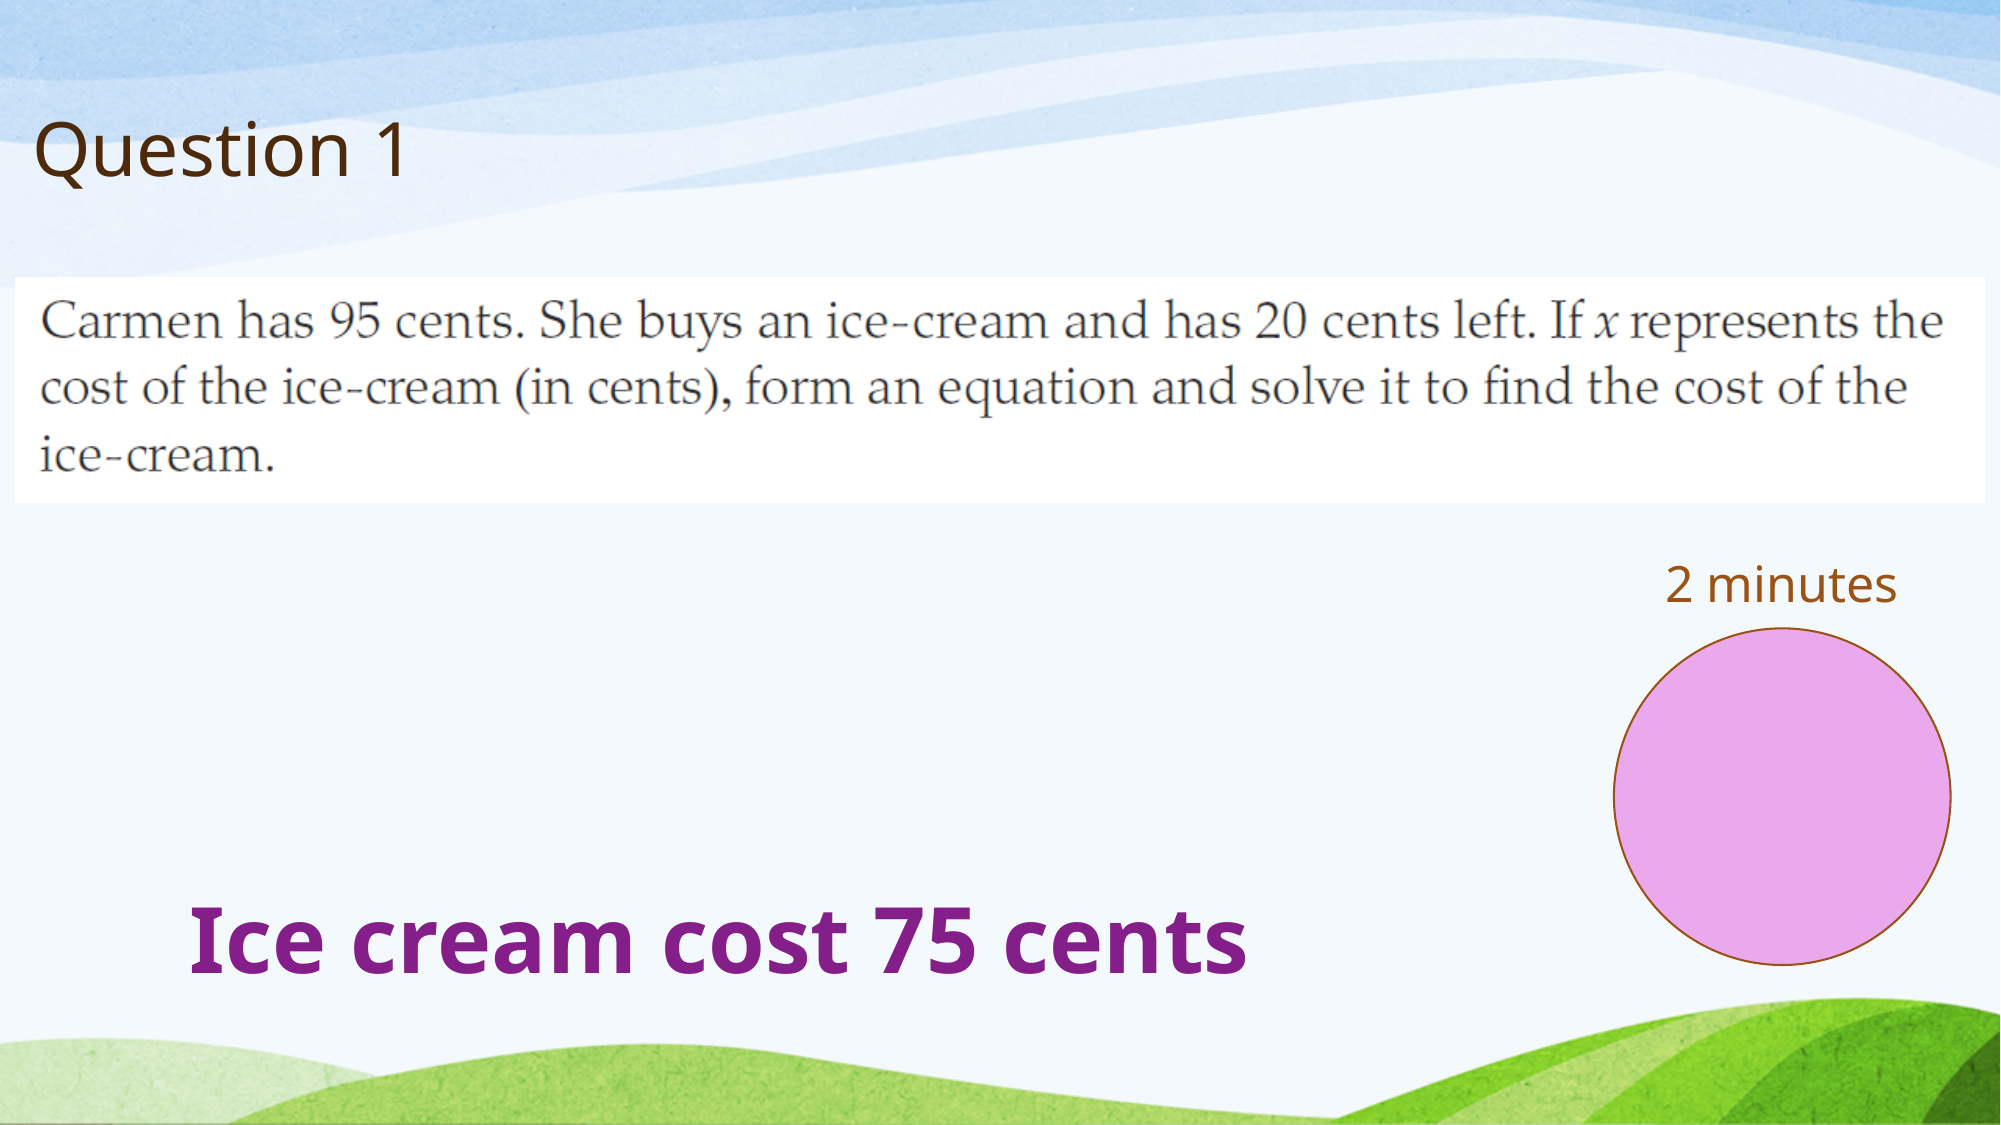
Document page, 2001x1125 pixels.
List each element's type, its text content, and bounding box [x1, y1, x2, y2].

title Question 1 [17, 0, 1668, 200]
text_box [1612, 627, 1952, 967]
text_box 2 minutes [1650, 545, 1914, 621]
picture [0, 0, 2001, 1125]
